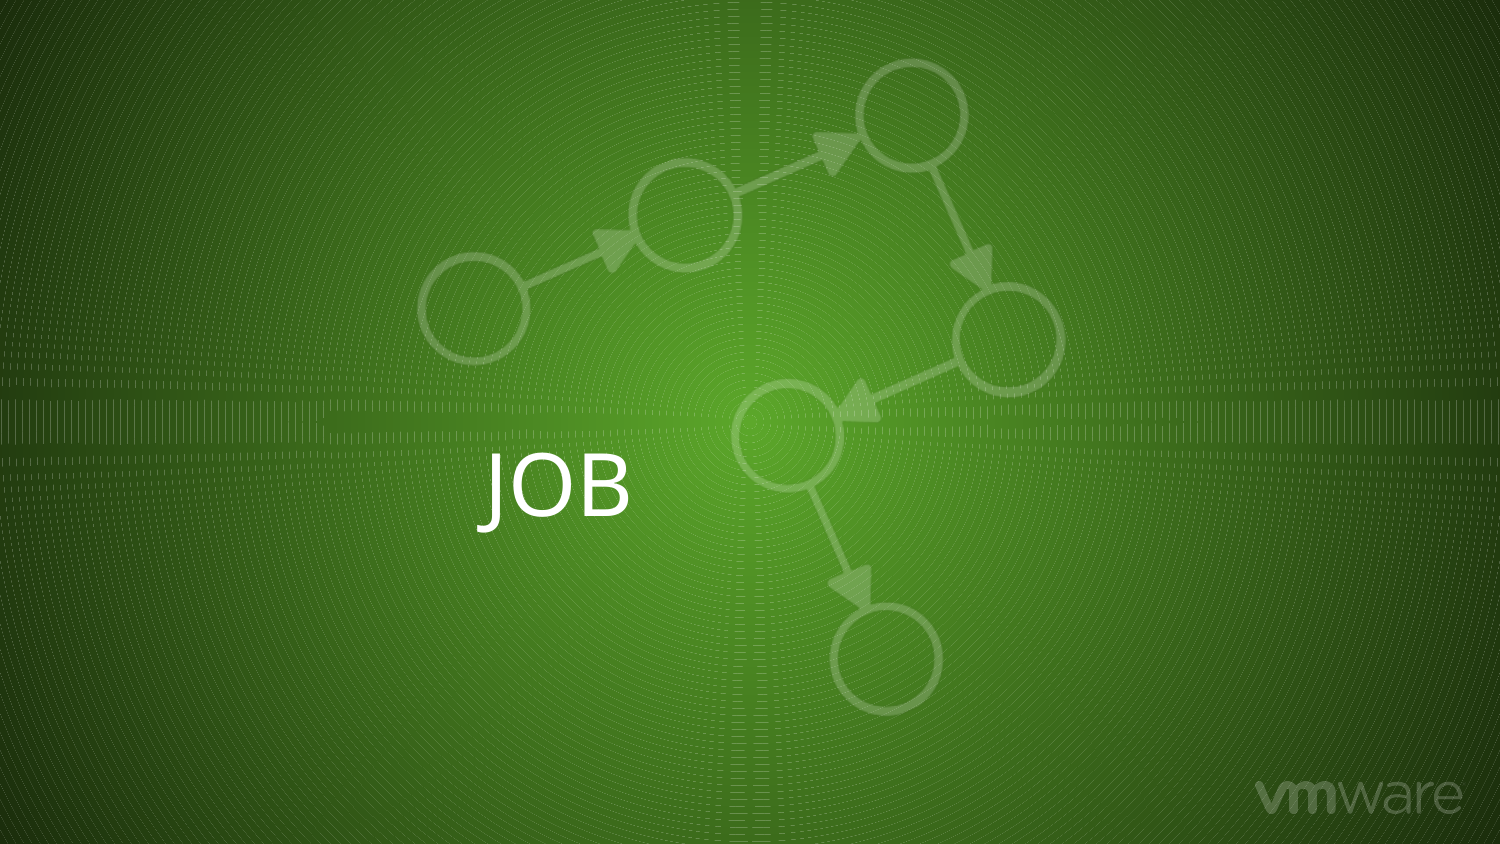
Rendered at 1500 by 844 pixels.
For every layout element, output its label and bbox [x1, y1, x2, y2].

picture [443, 133, 1144, 747]
